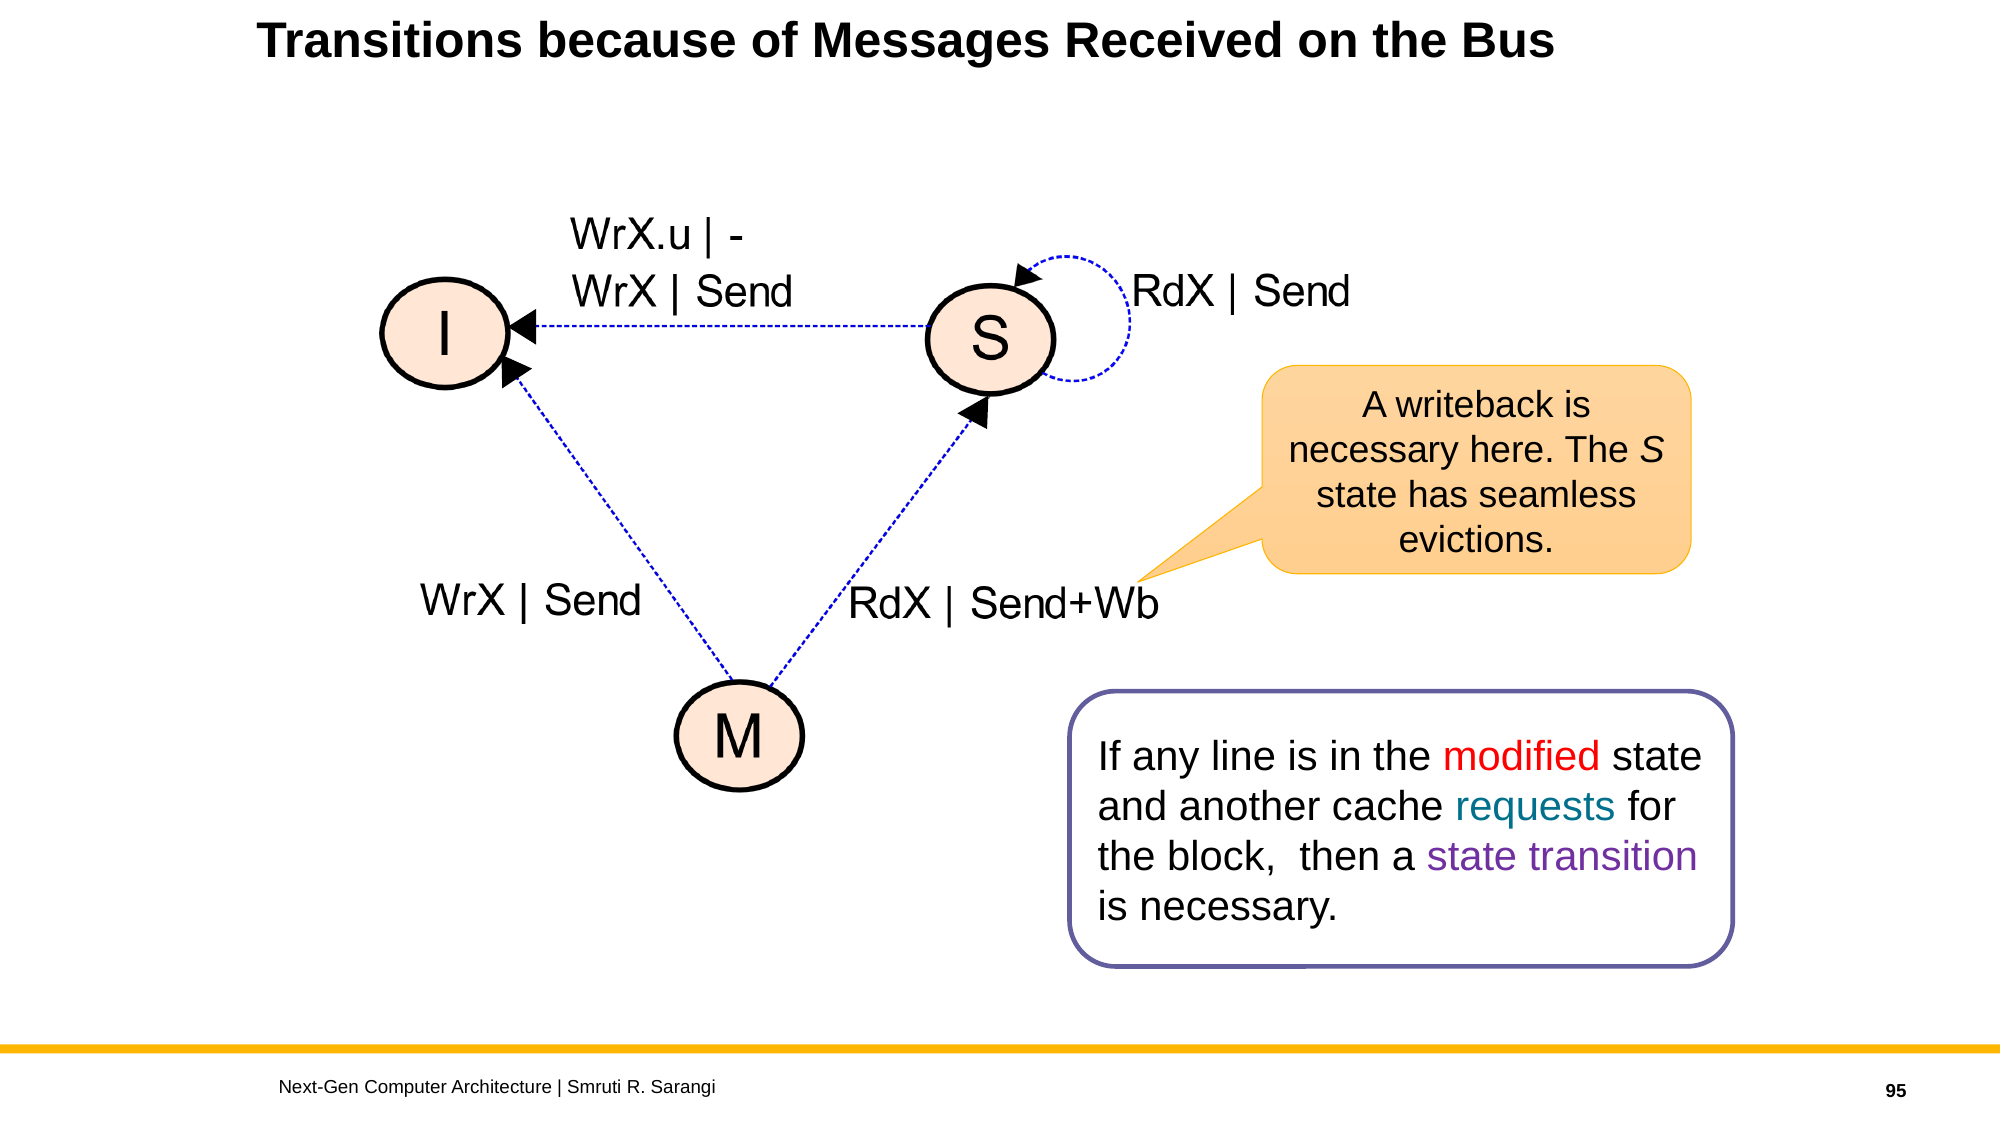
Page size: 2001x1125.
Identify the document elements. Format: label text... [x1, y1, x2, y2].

slide_number 95 [1711, 1071, 1922, 1109]
text_box If any line is in the modified state and another cache requests for the block, then a state transition is necessary. [1068, 690, 1734, 968]
title Transitions because of Messages Received on the Bus [241, 6, 1642, 142]
footer Next-Gen Computer Architecture | Smruti R. Sarangi [263, 1067, 1464, 1105]
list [379, 215, 1367, 793]
text_box A writeback is necessary here. The S state has seamless evictions. [1367, 364, 1692, 575]
